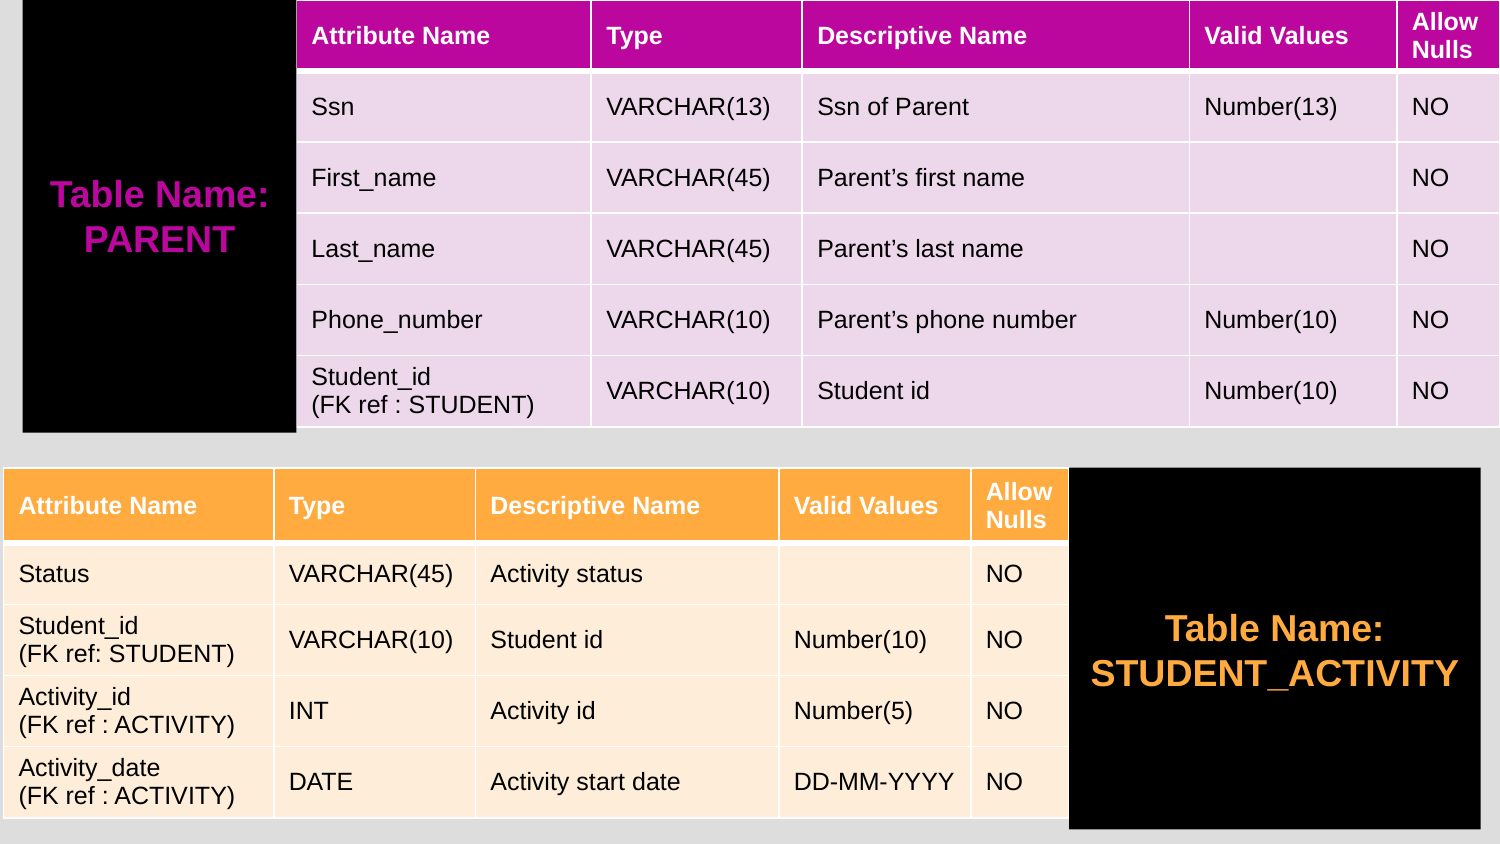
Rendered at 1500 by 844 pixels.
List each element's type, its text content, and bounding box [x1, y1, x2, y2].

table_cell Student_id (FK ref: STUDENT) [4, 605, 273, 675]
table_cell Activity_id (FK ref : ACTIVITY) [4, 676, 273, 746]
table_cell Student id [803, 356, 1189, 426]
table_cell VARCHAR(45) [592, 143, 801, 212]
table_cell VARCHAR(10) [275, 605, 475, 675]
table_header Descriptive Name [803, 1, 1189, 68]
table_cell DATE [275, 747, 475, 817]
table_cell VARCHAR(45) [275, 546, 475, 604]
table_cell Ssn of Parent [803, 74, 1189, 141]
table_header Allow Nulls [1398, 1, 1499, 68]
table_cell NO [972, 546, 1068, 604]
table_cell VARCHAR(13) [592, 74, 801, 141]
table_header Descriptive Name [476, 469, 778, 540]
table_cell Activity start date [476, 747, 778, 817]
table_cell [780, 546, 970, 604]
table_cell [1190, 214, 1396, 284]
table_cell Number(10) [780, 605, 970, 675]
text_box Table Name: STUDENT_ACTIVITY [1069, 467, 1481, 830]
table_cell NO [1398, 143, 1499, 212]
table_cell NO [972, 676, 1068, 746]
table_header Allow Nulls [972, 469, 1068, 540]
table_cell Activity id [476, 676, 778, 746]
table_cell NO [1398, 214, 1499, 284]
table_cell [1190, 143, 1396, 212]
table_cell Parent’s last name [803, 214, 1189, 284]
text_box Table Name: PARENT [22, 0, 297, 433]
table_header Type [592, 1, 801, 68]
table_cell Last_name [297, 214, 590, 284]
table_cell Activity_date (FK ref : ACTIVITY) [4, 747, 273, 817]
table_header Attribute Name [4, 469, 273, 540]
table_cell NO [1398, 356, 1499, 426]
table_cell VARCHAR(45) [592, 214, 801, 284]
table_cell INT [275, 676, 475, 746]
table_cell VARCHAR(10) [592, 356, 801, 426]
table_cell Number(10) [1190, 285, 1396, 355]
table_cell DD-MM-YYYY [780, 747, 970, 817]
table_cell Number(13) [1190, 74, 1396, 141]
table_cell Phone_number [297, 285, 590, 355]
table_header Type [275, 469, 475, 540]
table_cell First_name [297, 143, 590, 212]
table_cell NO [1398, 285, 1499, 355]
table_cell Status [4, 546, 273, 604]
table_cell Number(10) [1190, 356, 1396, 426]
table_cell Ssn [297, 74, 590, 141]
table_header Valid Values [780, 469, 970, 540]
table_cell VARCHAR(10) [592, 285, 801, 355]
table_cell Activity status [476, 546, 778, 604]
table_cell Student id [476, 605, 778, 675]
table_cell Number(5) [780, 676, 970, 746]
table_header Attribute Name [297, 1, 590, 68]
table_cell NO [972, 605, 1068, 675]
table_cell Parent’s phone number [803, 285, 1189, 355]
table_cell Parent’s first name [803, 143, 1189, 212]
table_cell NO [1398, 74, 1499, 141]
table_cell NO [972, 747, 1068, 817]
table_header Valid Values [1190, 1, 1396, 68]
table_cell Student_id (FK ref : STUDENT) [297, 356, 590, 426]
